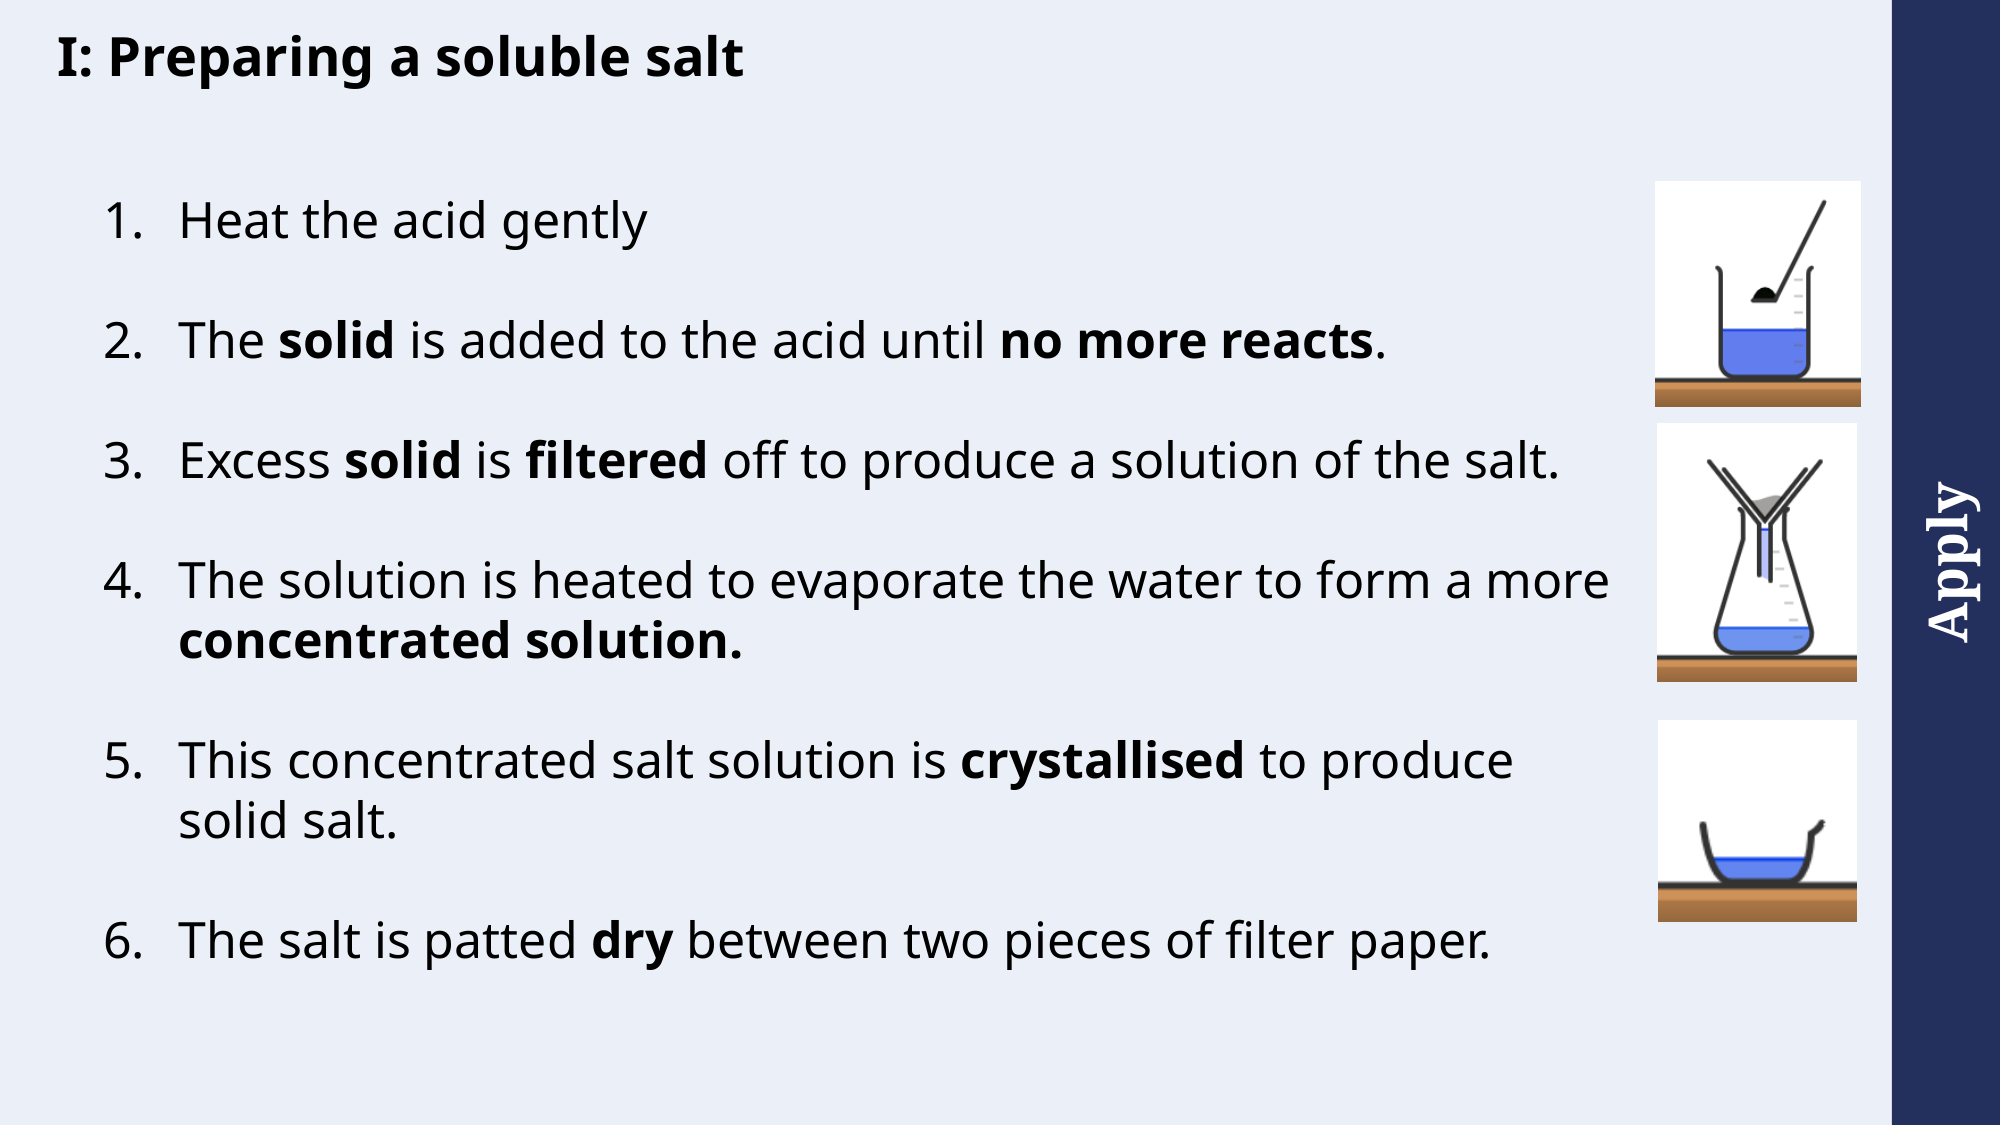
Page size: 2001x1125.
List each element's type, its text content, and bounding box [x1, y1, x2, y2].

picture [1655, 181, 1861, 407]
picture [1657, 423, 1857, 682]
text_box Heat the acid gently The solid is added to the acid until no more reacts. Excess solid is filtered off to produce a solution of the salt. The solution is heated to evaporate the water to form a more concentrated solution. This concentrated salt solution is crystallised to produce solid salt. The salt is patted dry between two pieces of filter paper. [88, 181, 1630, 976]
picture [1658, 720, 1857, 922]
title I: Preparing a soluble salt [42, 0, 1785, 119]
